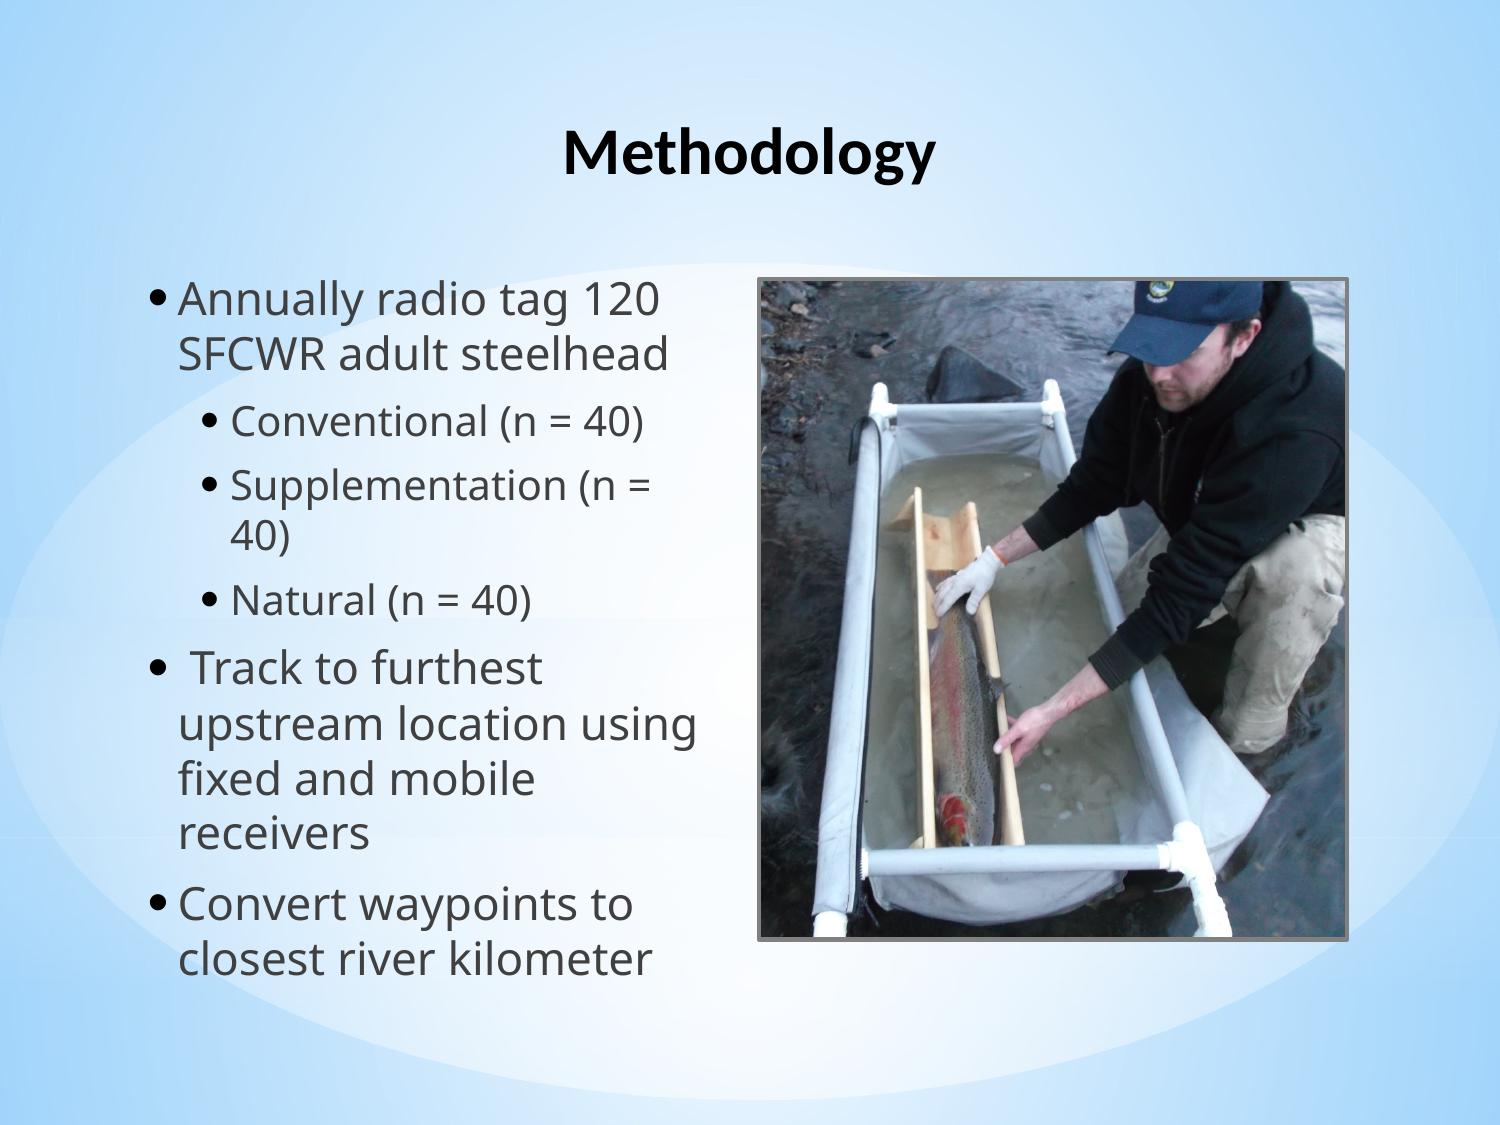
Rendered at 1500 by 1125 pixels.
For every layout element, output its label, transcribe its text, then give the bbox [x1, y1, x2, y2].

list Annually radio tag 120 SFCWR adult steelhead Conventional (n = 40) Supplementation (n = 40) Natural (n = 40) Track to furthest upstream location using fixed and mobile receivers Convert waypoints to closest river kilometer [125, 262, 737, 1000]
title Methodology [215, 99, 1285, 263]
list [760, 281, 1346, 938]
